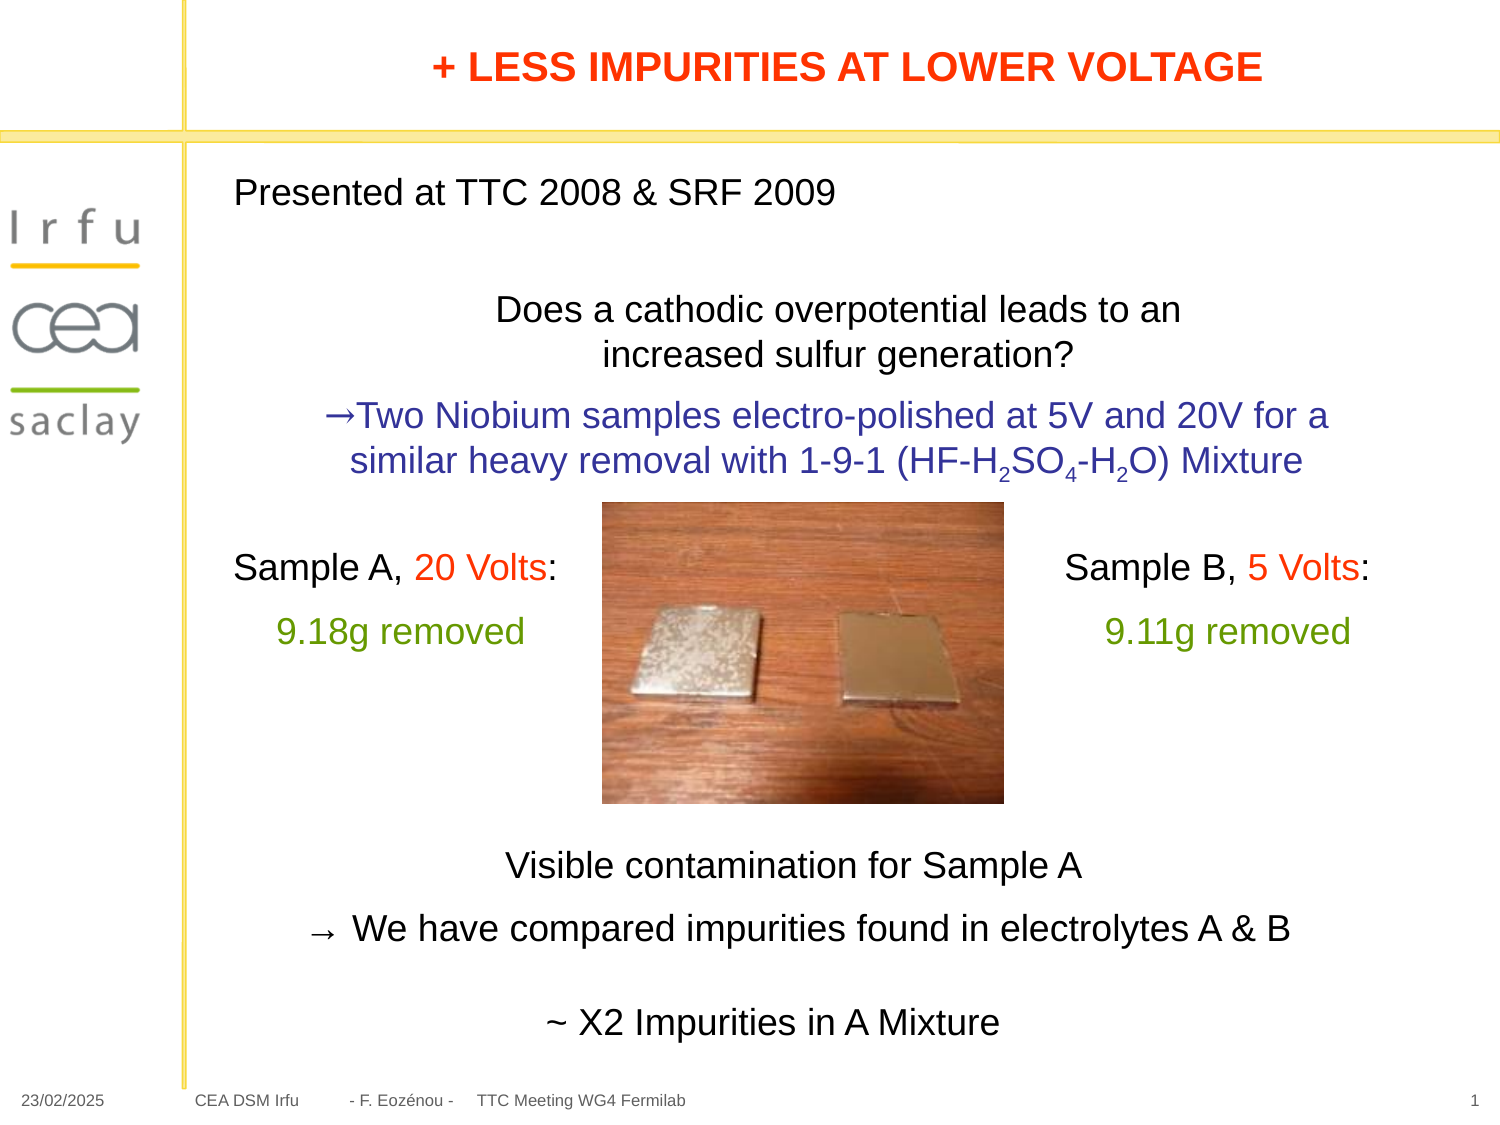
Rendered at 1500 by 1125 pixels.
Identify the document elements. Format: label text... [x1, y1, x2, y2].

picture [5, 196, 147, 445]
text_box Sample A, 20 Volts: 9.18g removed [147, 535, 596, 724]
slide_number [5, 1082, 195, 1118]
text_box Presented at TTC 2008 & SRF 2009 [218, 160, 880, 221]
slide_number ‹#› [1430, 1082, 1495, 1118]
text_box Visible contamination for Sample A → We have compared impurities found in electrolytes A & B [277, 833, 1319, 957]
text_box →Two Niobium samples electro-polished at 5V and 20V for a similar heavy removal with 1-9-1 (HF-H2SO4-H2O) Mixture [277, 383, 1376, 495]
footer - F. Eozénou - TTC Meeting WG4 Fermilab [343, 1082, 1430, 1118]
picture [601, 501, 1004, 804]
text_box + LESS IMPURITIES AT LOWER VOLTAGE [277, 32, 1418, 98]
text_box Does a cathodic overpotential leads to an increased sulfur generation? [395, 277, 1282, 383]
text_box ~ X2 Impurities in A Mixture [336, 990, 1211, 1051]
text_box Sample B, 5 Volts: 9.11g removed [1009, 535, 1477, 660]
